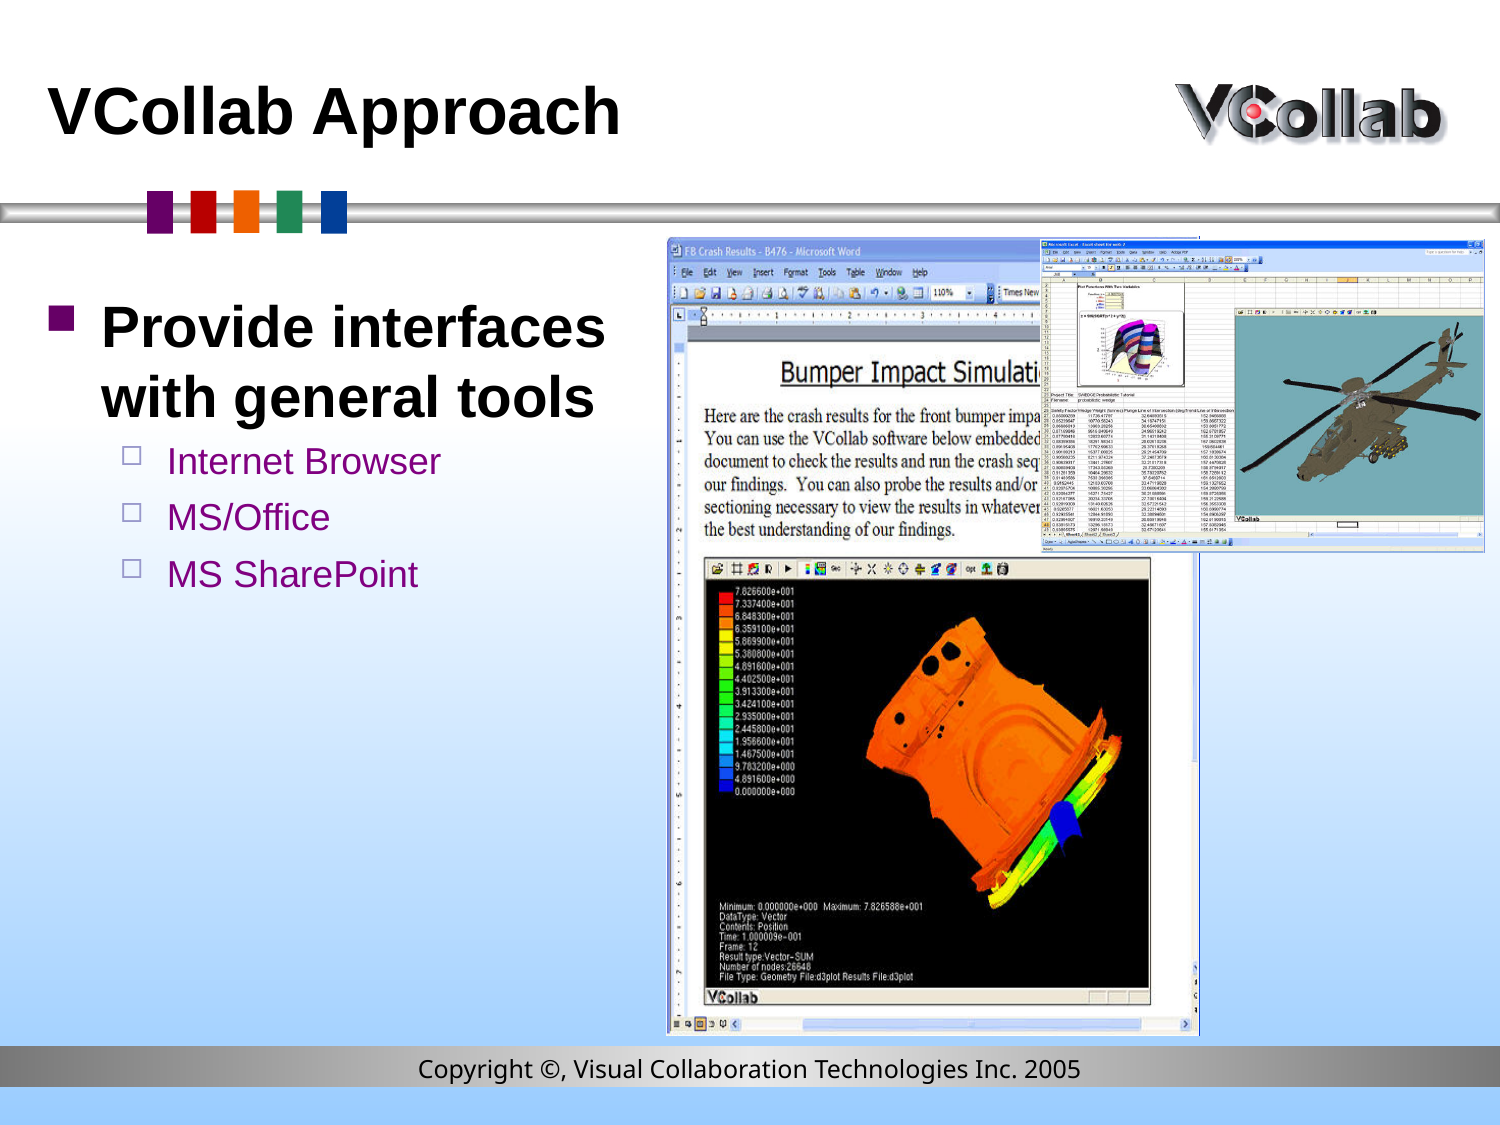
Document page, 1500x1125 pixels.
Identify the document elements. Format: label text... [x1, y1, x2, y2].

picture [1170, 78, 1448, 146]
title VCollab Approach [32, 63, 1021, 153]
list Provide interfaces with general tools Internet Browser MS/Office MS SharePoint [29, 281, 661, 1027]
picture [666, 235, 1485, 1036]
